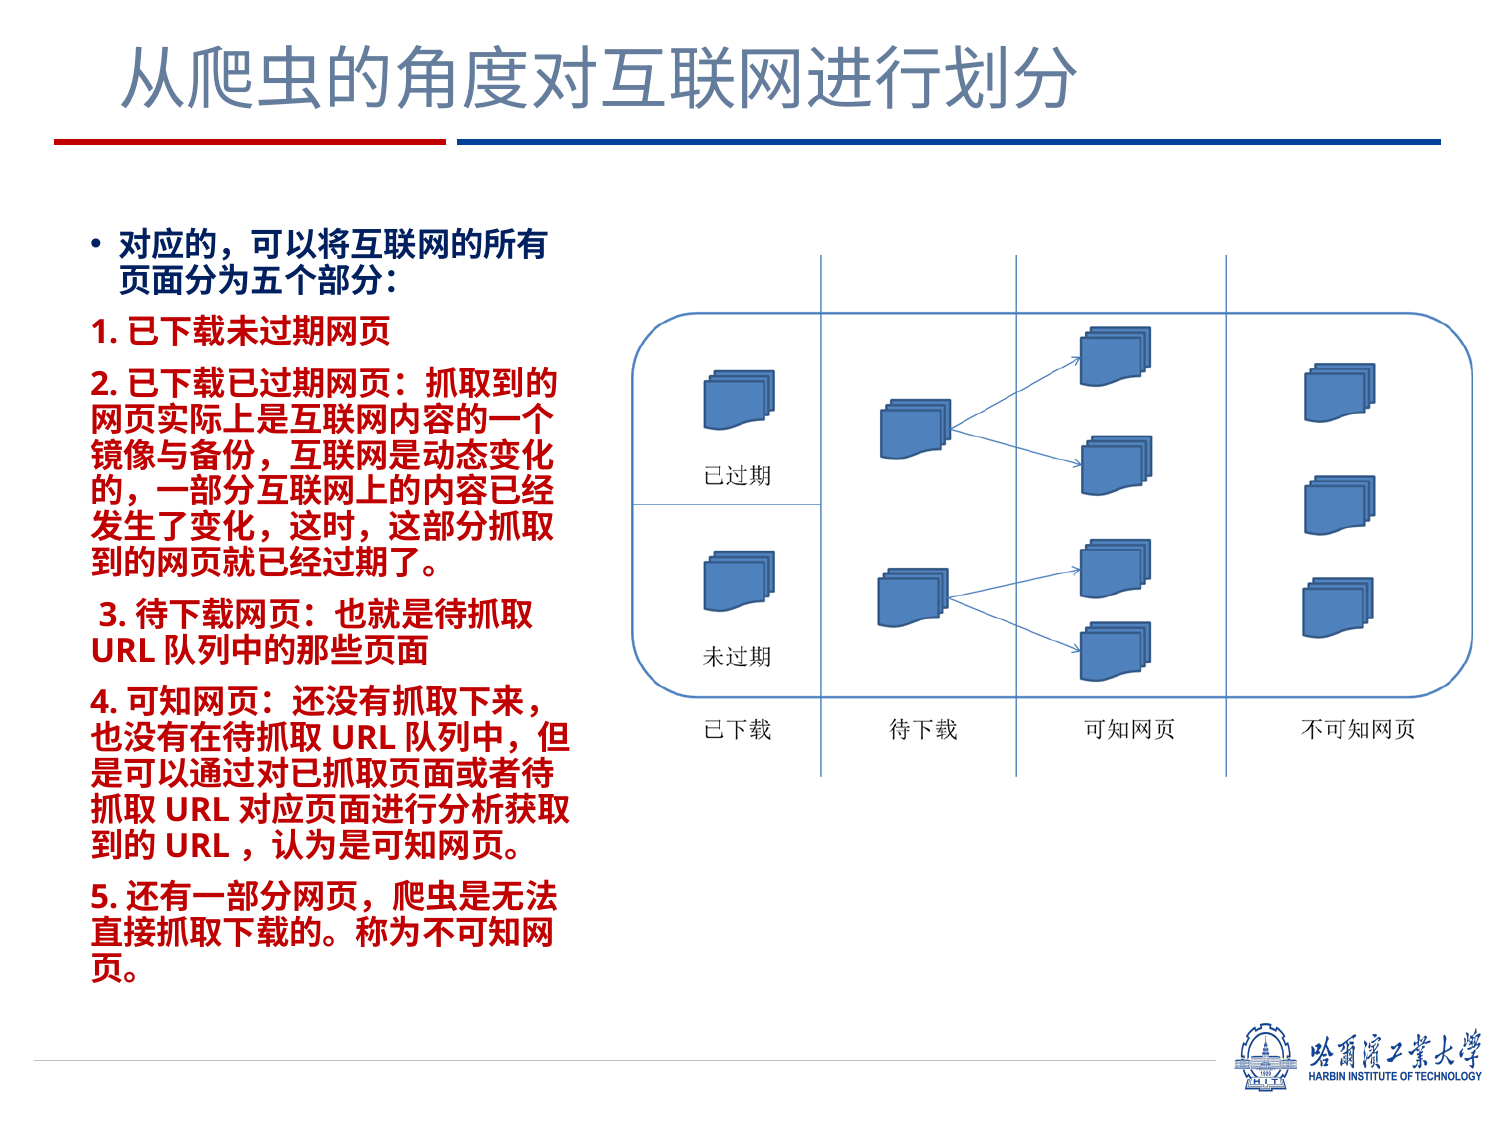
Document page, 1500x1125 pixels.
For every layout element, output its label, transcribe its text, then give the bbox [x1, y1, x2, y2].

picture [1204, 1023, 1482, 1094]
list 对应的，可以将互联网的所有页面分为五个部分： 1.已下载未过期网页 2.已下载已过期网页：抓取到的网页实际上是互联网内容的一个镜像与备份，互联网是动态变化的，一部分互联网上的内容已经发生了变化，这时，这部分抓取到的网页就已经过期了。 3.待下载网页：也就是待抓取URL队列中的那些页面 4.可知网页：还没有抓取下来，也没有在待抓取URL队列中，但是可以通过对已抓取页面或者待抓取URL对应页面进行分析获取到的URL，认为是可知网页。 5.还有一部分网页，爬虫是无法直接抓取下载的。称为不可知网页。 [75, 220, 597, 1071]
title 从爬虫的角度对互联网进行划分 [103, 32, 1397, 126]
picture [631, 255, 1473, 777]
